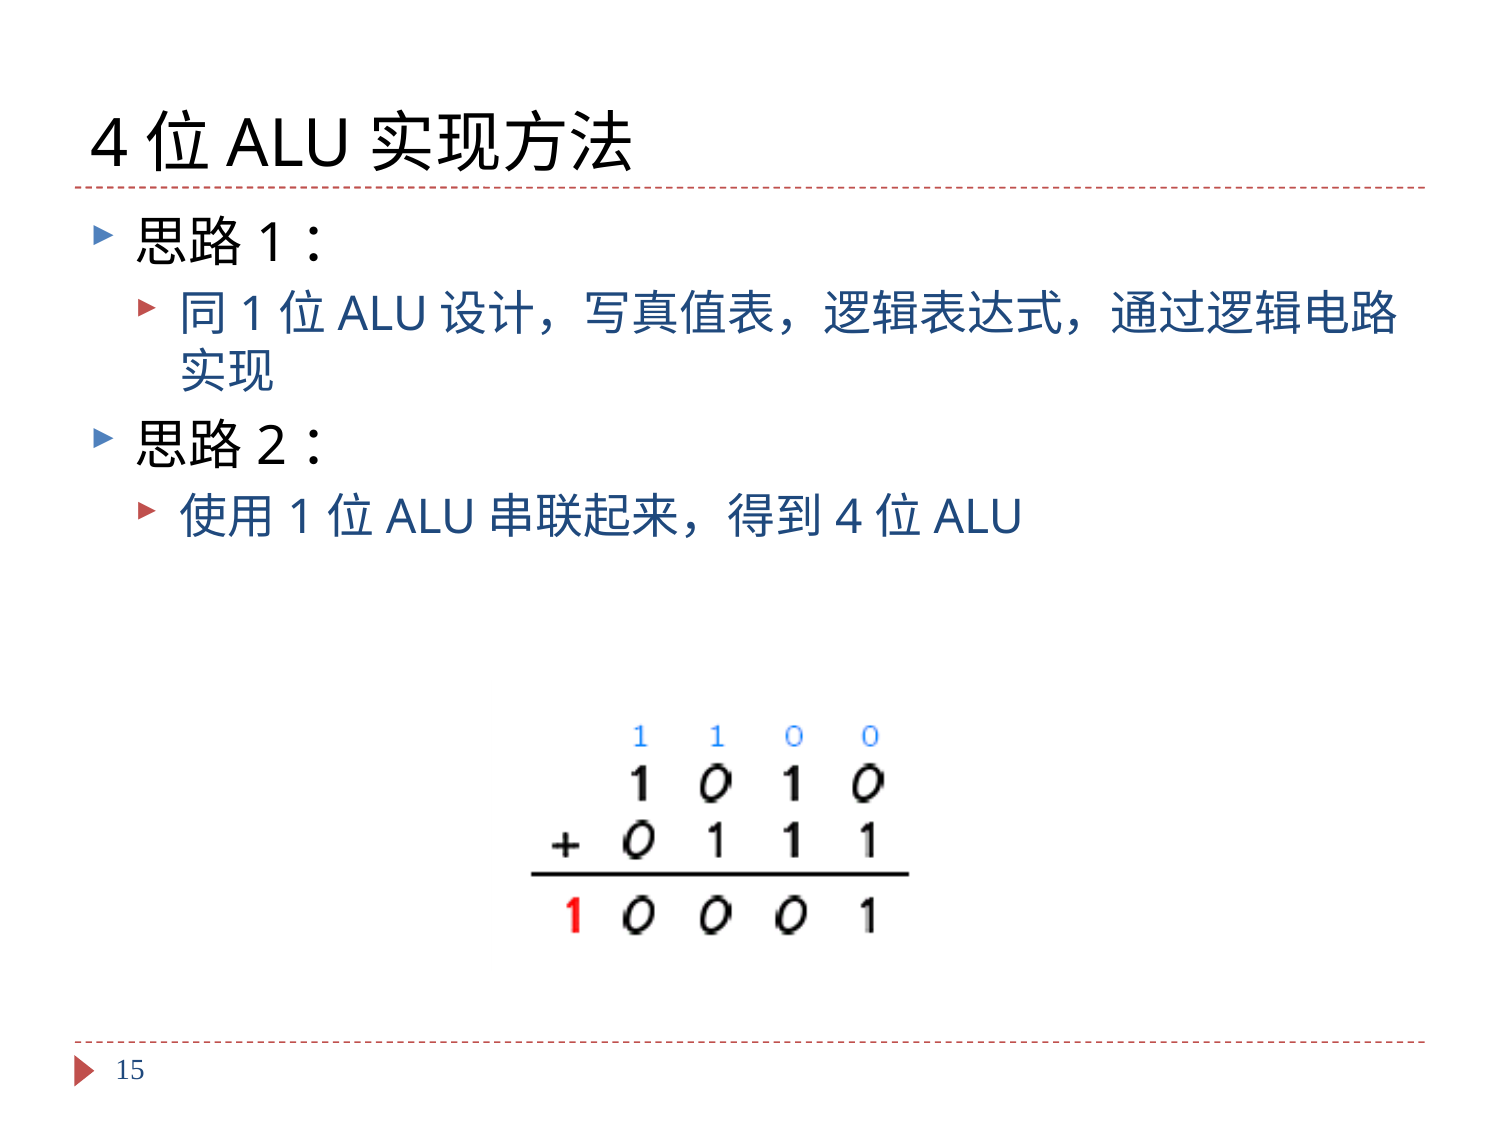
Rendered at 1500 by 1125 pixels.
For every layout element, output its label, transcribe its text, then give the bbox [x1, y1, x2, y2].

picture [489, 680, 945, 971]
title 4位ALU实现方法 [75, 24, 1425, 188]
list 思路1： 同1位ALU设计，写真值表，逻辑表达式，通过逻辑电路实现 思路2： 使用1位ALU串联起来，得到4位ALU [75, 200, 1425, 1006]
slide_number 15 [100, 1042, 426, 1103]
